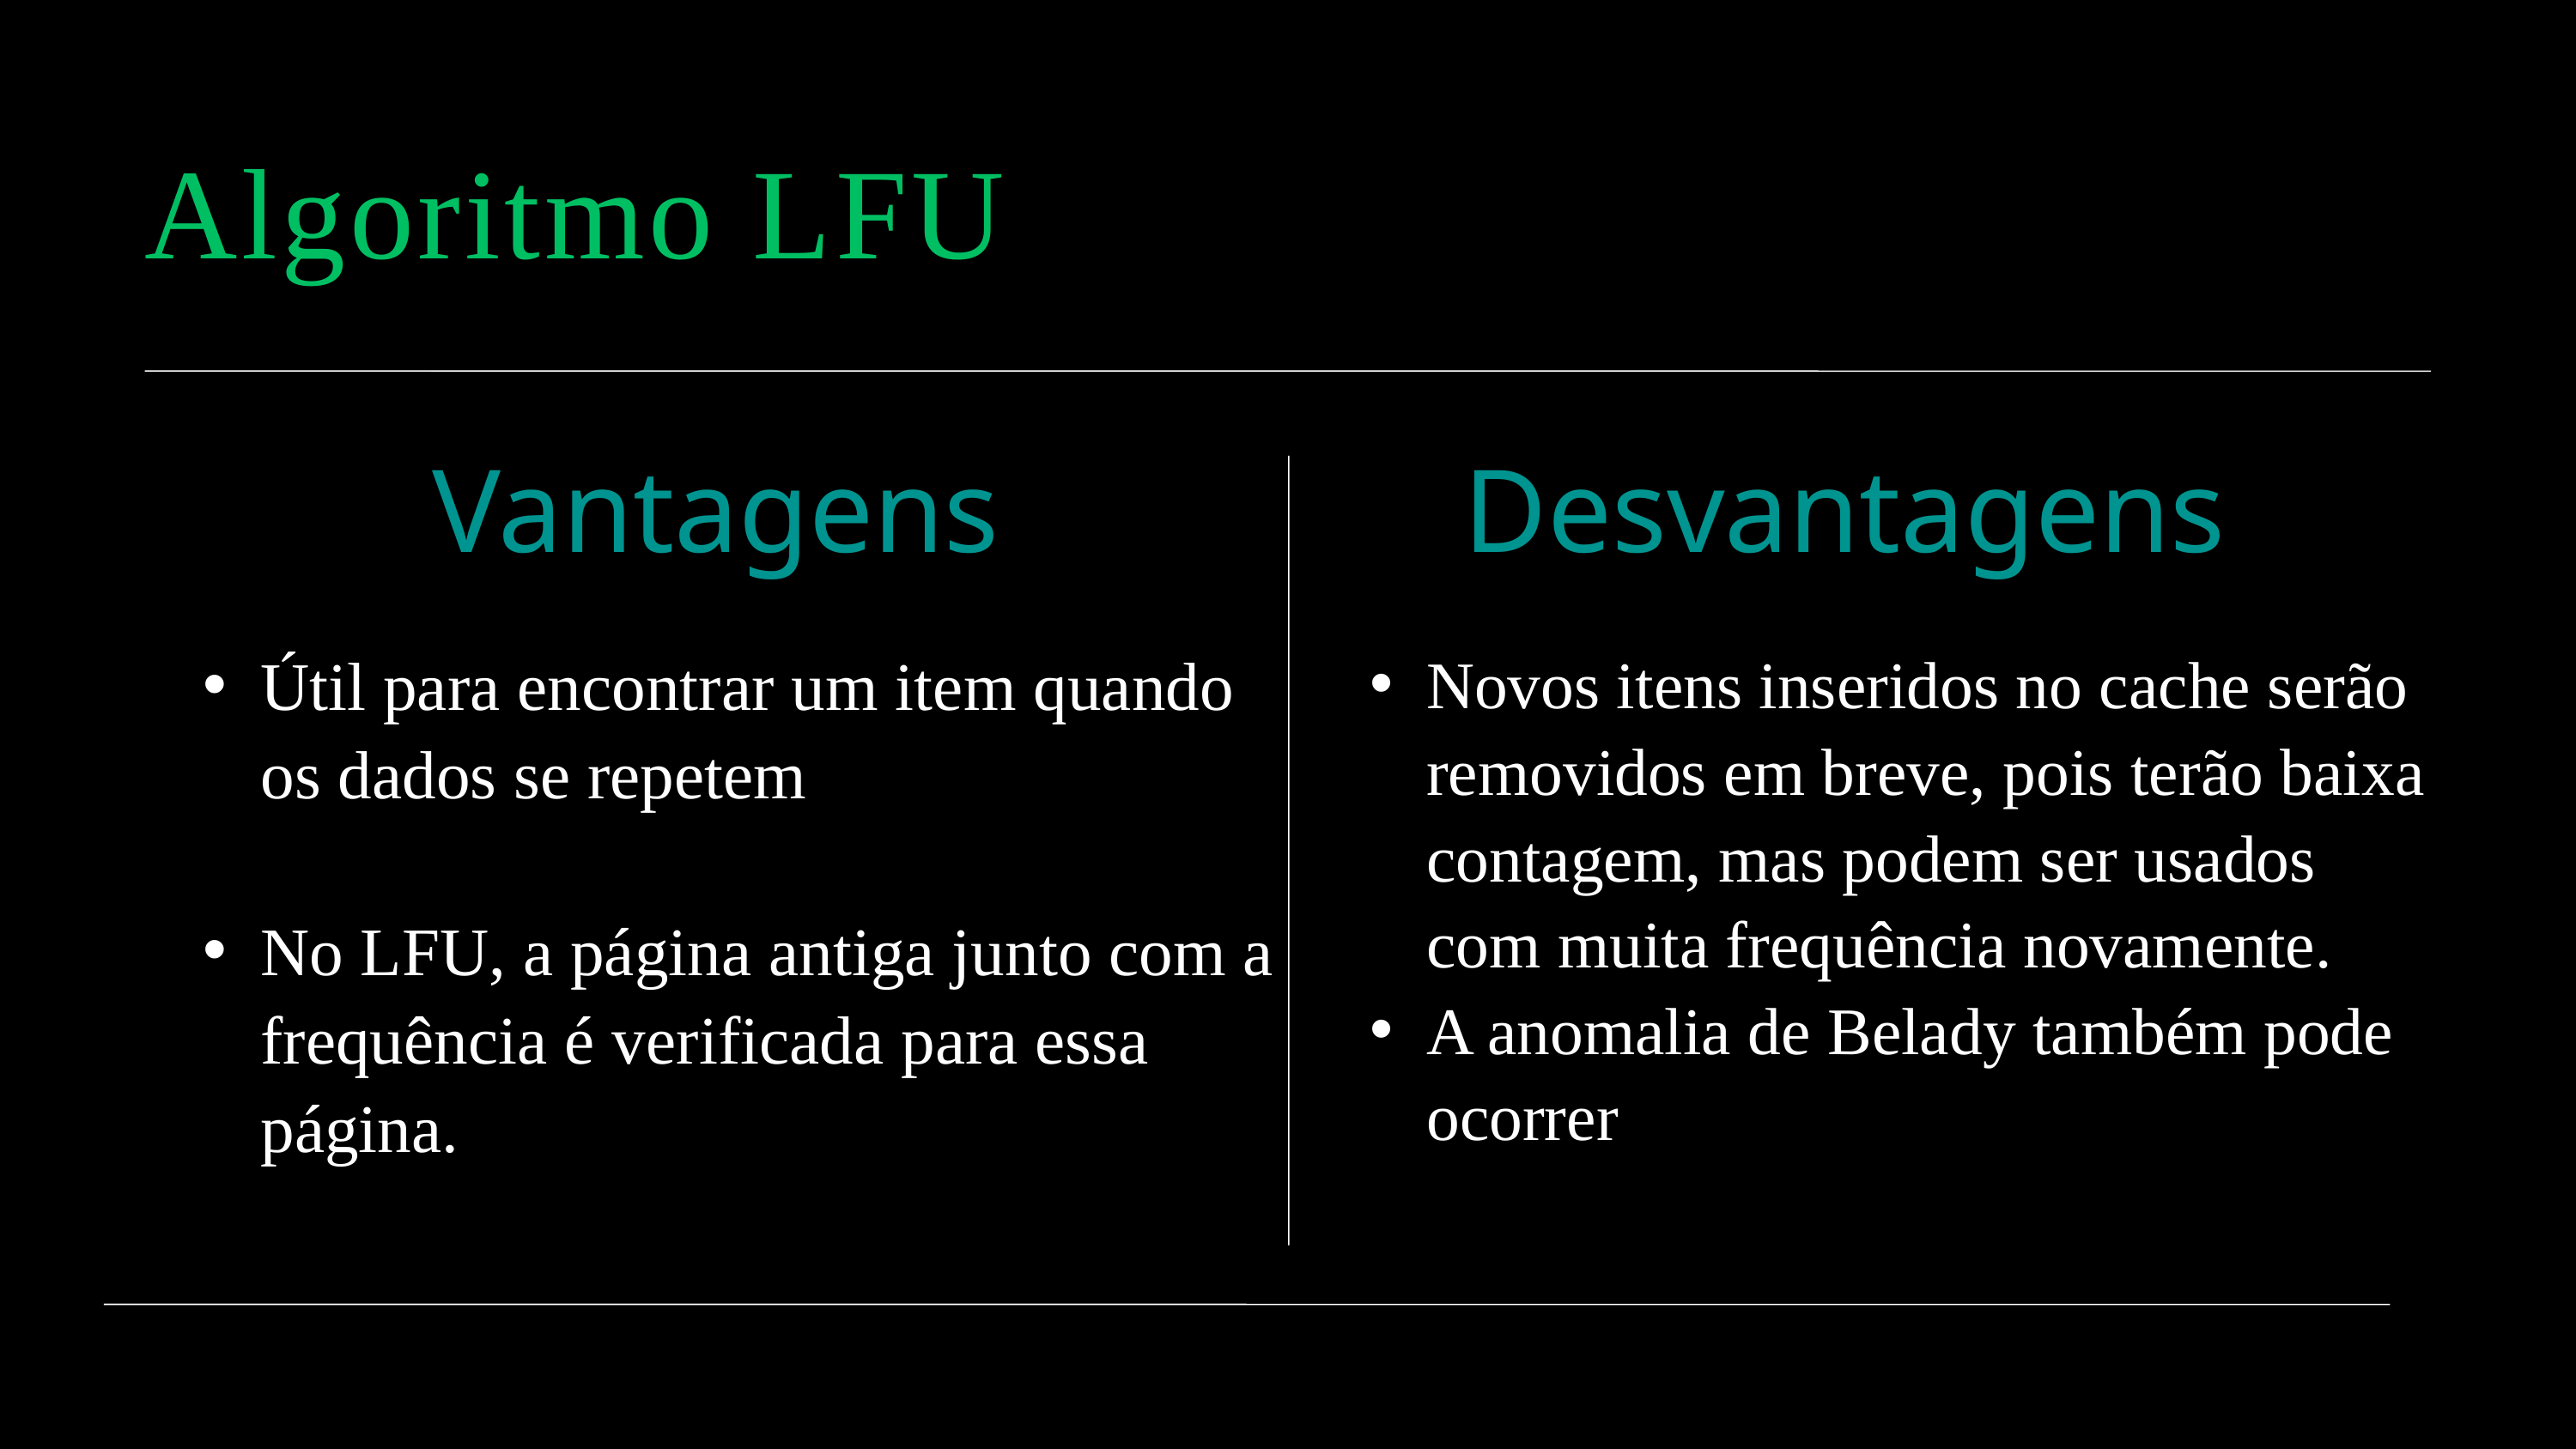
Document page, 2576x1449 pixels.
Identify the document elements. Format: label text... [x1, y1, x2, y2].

text_box Novos itens inseridos no cache serão removidos em breve, pois terão baixa contagem, mas podem ser usados ​​com muita frequência novamente. A anomalia de Belady também pode ocorrer [1313, 635, 2432, 1241]
text_box Vantagens [144, 438, 1287, 576]
text_box Útil para encontrar um item quando os dados se repetem No LFU, a página antiga junto com a frequência é verificada para essa página. [144, 635, 1289, 1254]
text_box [144, 144, 1398, 373]
text_box Desvantagens [1288, 438, 2432, 576]
